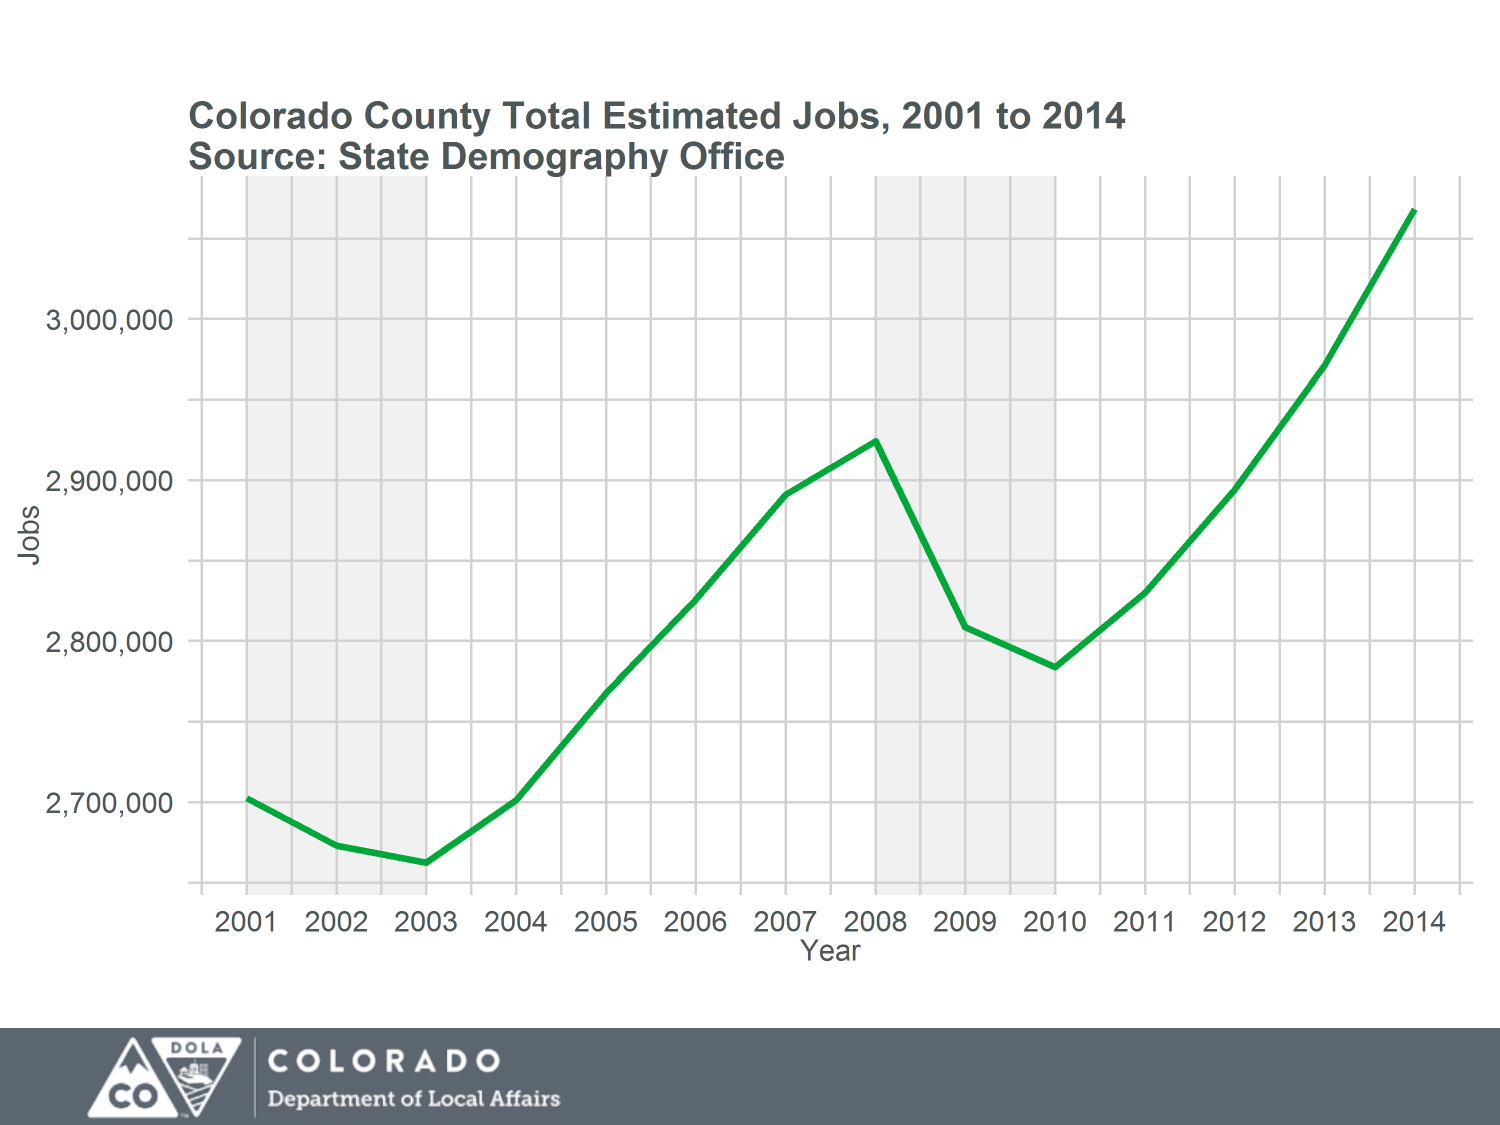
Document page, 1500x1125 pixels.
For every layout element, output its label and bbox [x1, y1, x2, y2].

picture [2, 87, 1480, 974]
picture [86, 1036, 561, 1119]
